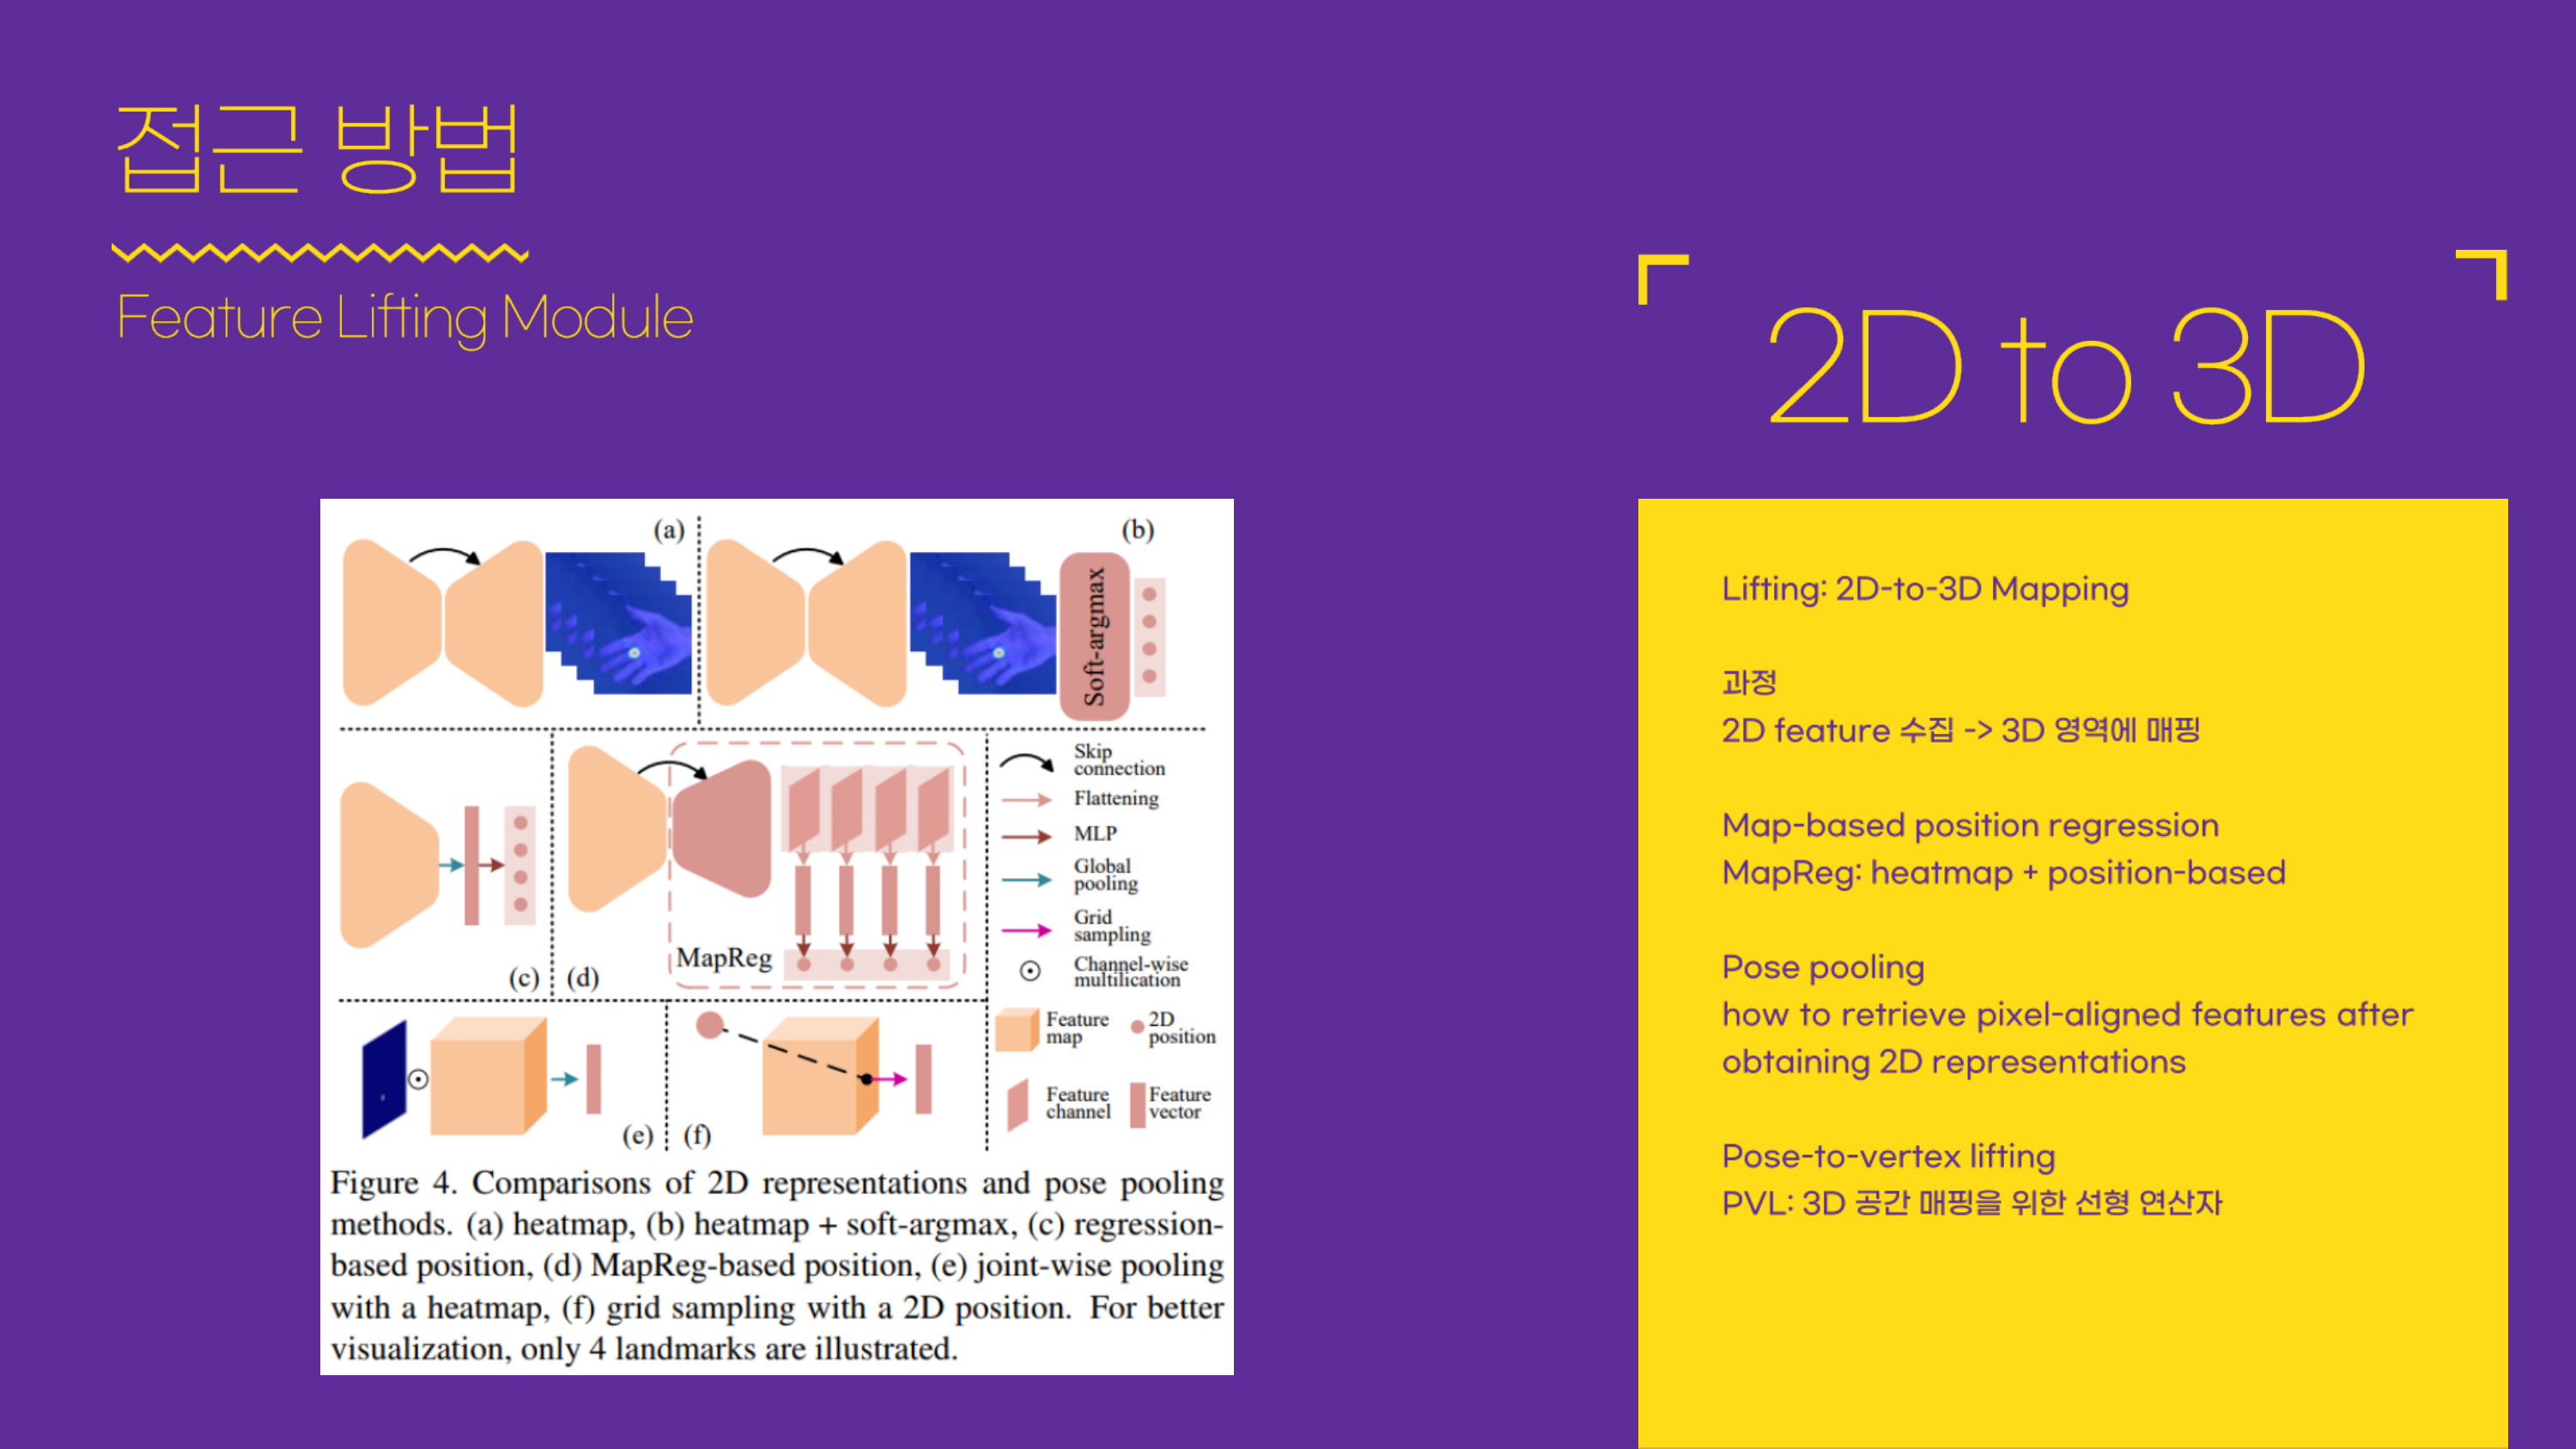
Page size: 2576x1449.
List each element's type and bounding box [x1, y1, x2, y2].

picture [1616, 262, 2444, 492]
text_box [2456, 249, 2508, 302]
text_box [1637, 253, 1690, 306]
text_box [320, 499, 1234, 1375]
text_box [1637, 499, 2508, 1449]
picture [1718, 568, 2429, 1243]
text_box [112, 243, 530, 264]
picture [106, 276, 726, 377]
picture [94, 71, 584, 244]
